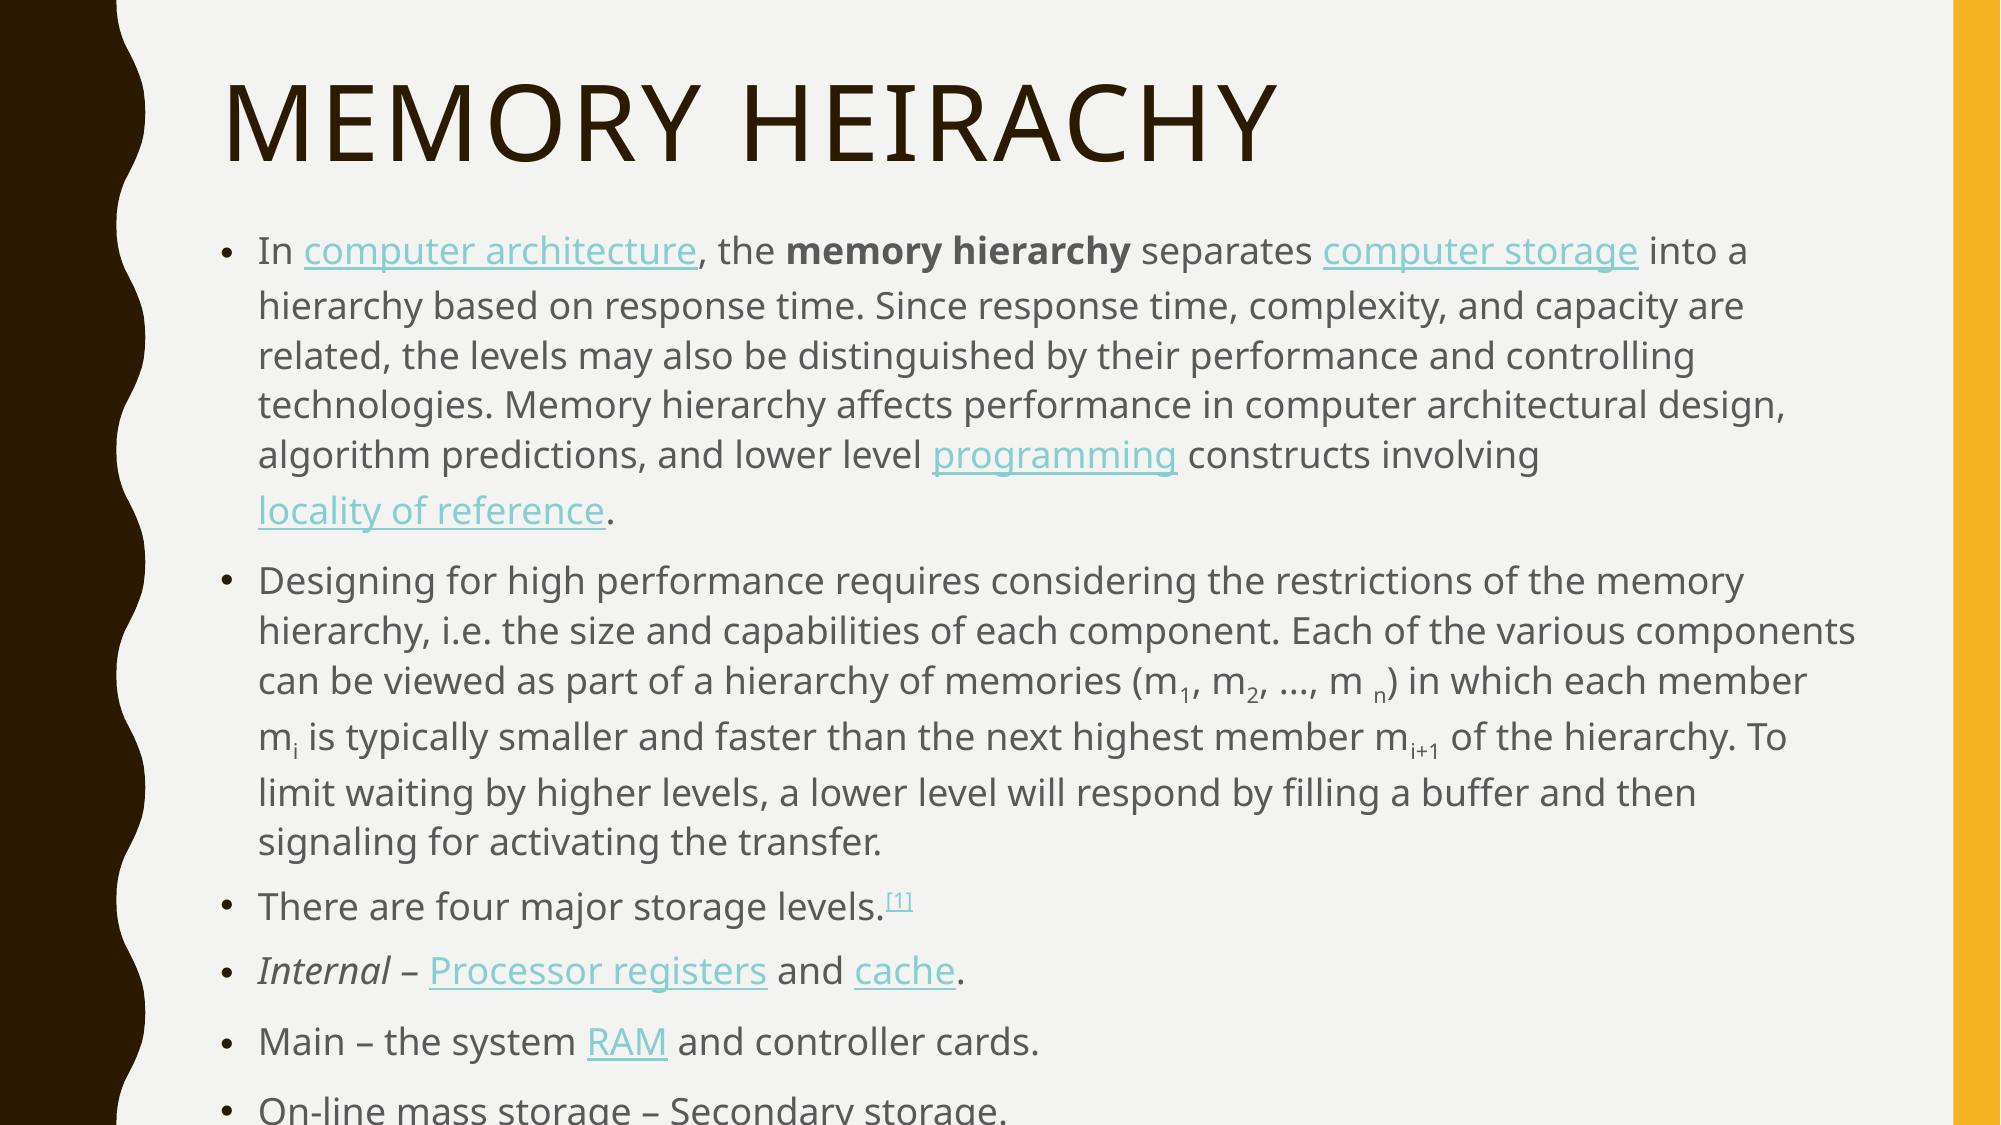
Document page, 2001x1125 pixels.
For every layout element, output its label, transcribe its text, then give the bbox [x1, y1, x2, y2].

list In computer architecture, the memory hierarchy separates computer storage into a hierarchy based on response time. Since response time, complexity, and capacity are related, the levels may also be distinguished by their performance and controlling technologies. Memory hierarchy affects performance in computer architectural design, algorithm predictions, and lower level programming constructs involving locality of reference. Designing for high performance requires considering the restrictions of the memory hierarchy, i.e. the size and capabilities of each component. Each of the various components can be viewed as part of a hierarchy of memories (m1, m2, ..., m n) in which each member mi is typically smaller and faster than the next highest member mi+1 of the hierarchy. To limit waiting by higher levels, a lower level will respond by filling a buffer and then signaling for activating the transfer. There are four major storage levels.[1] Internal – Processor registers and cache. Main – the system RAM and controller cards. On-line mass storage – Secondary storage. Off-line bulk storage – Tertiary and Off-line storage. [205, 214, 1875, 1103]
title MEMORY HEIRACHY [205, 62, 1875, 214]
